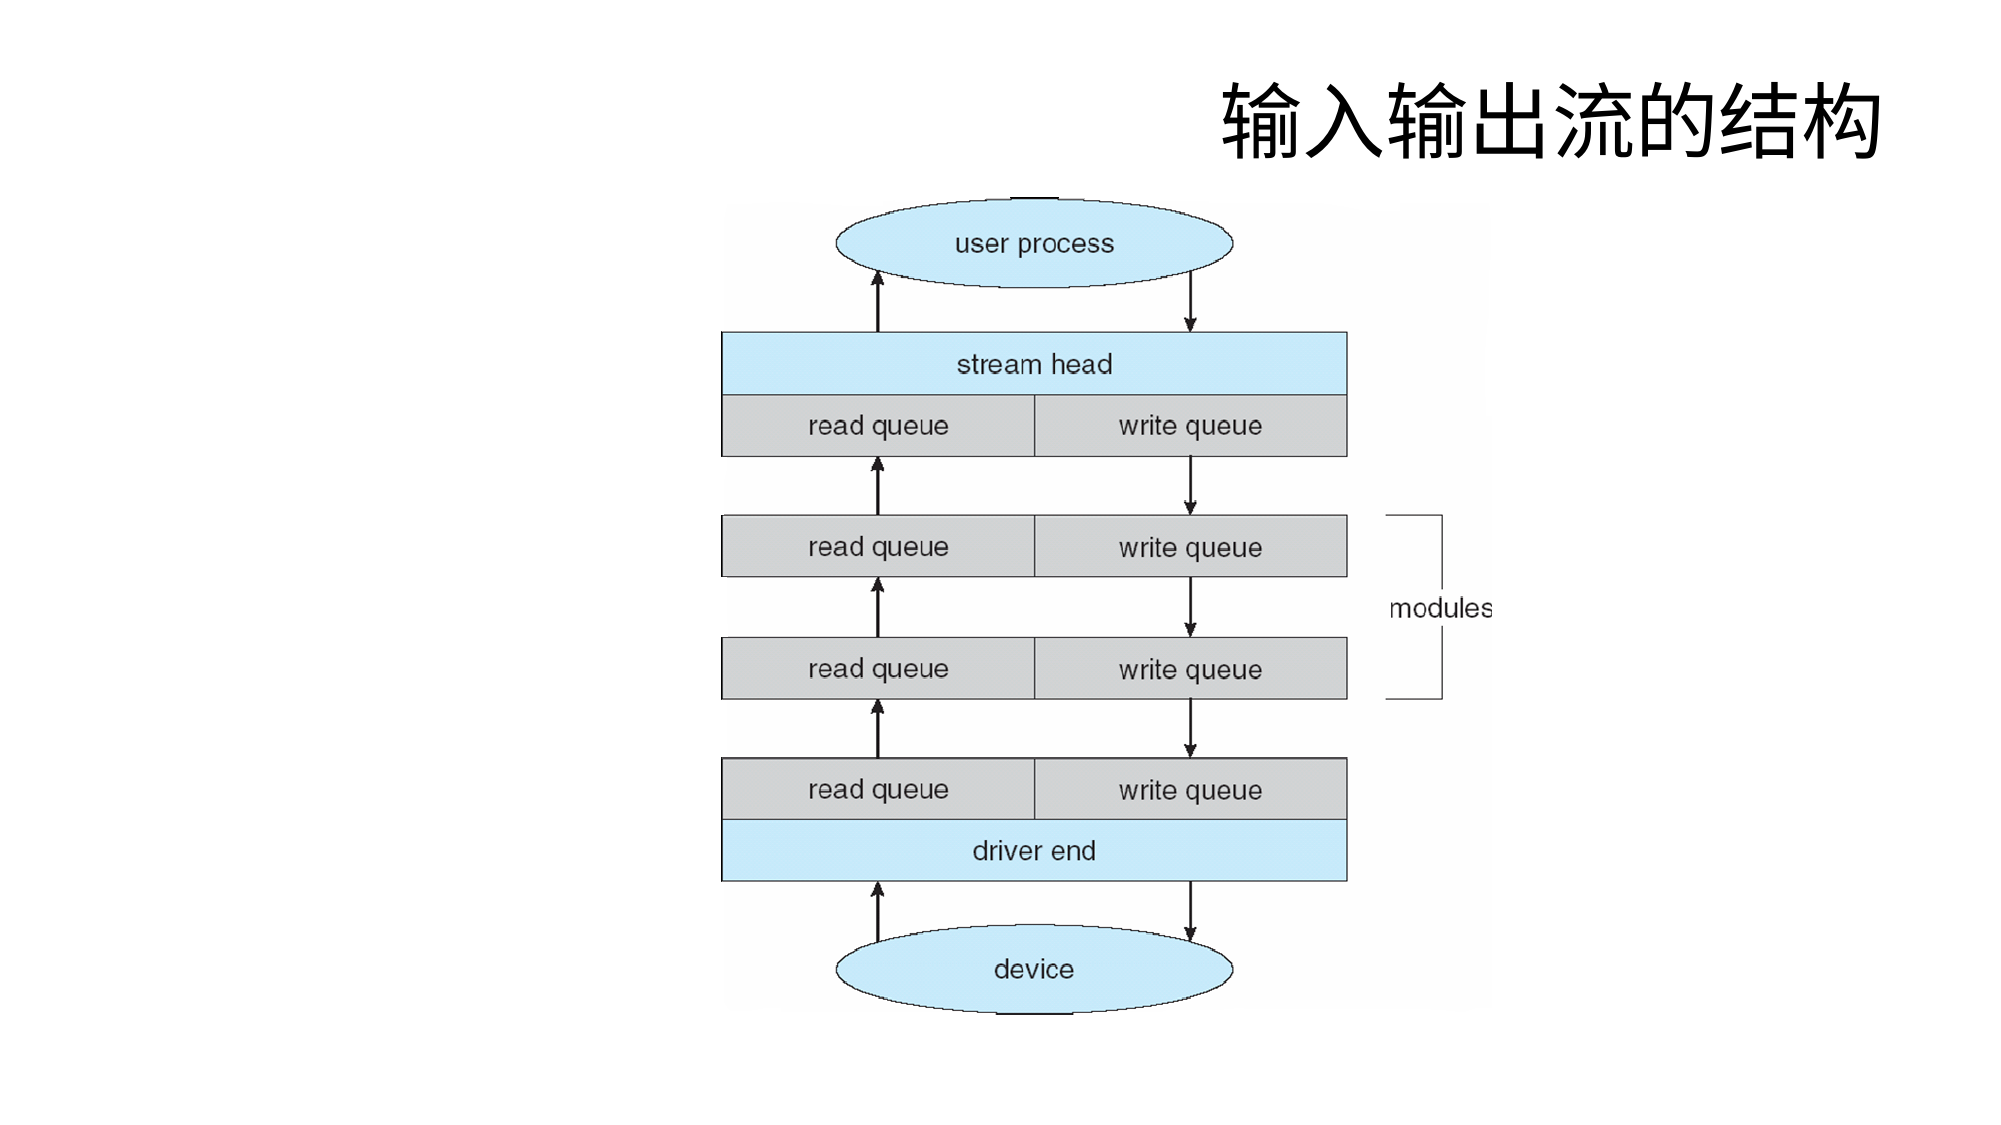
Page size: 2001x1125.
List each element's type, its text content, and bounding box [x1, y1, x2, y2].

picture [720, 197, 1492, 1015]
title 输入输出流的结构 [99, 44, 1901, 195]
